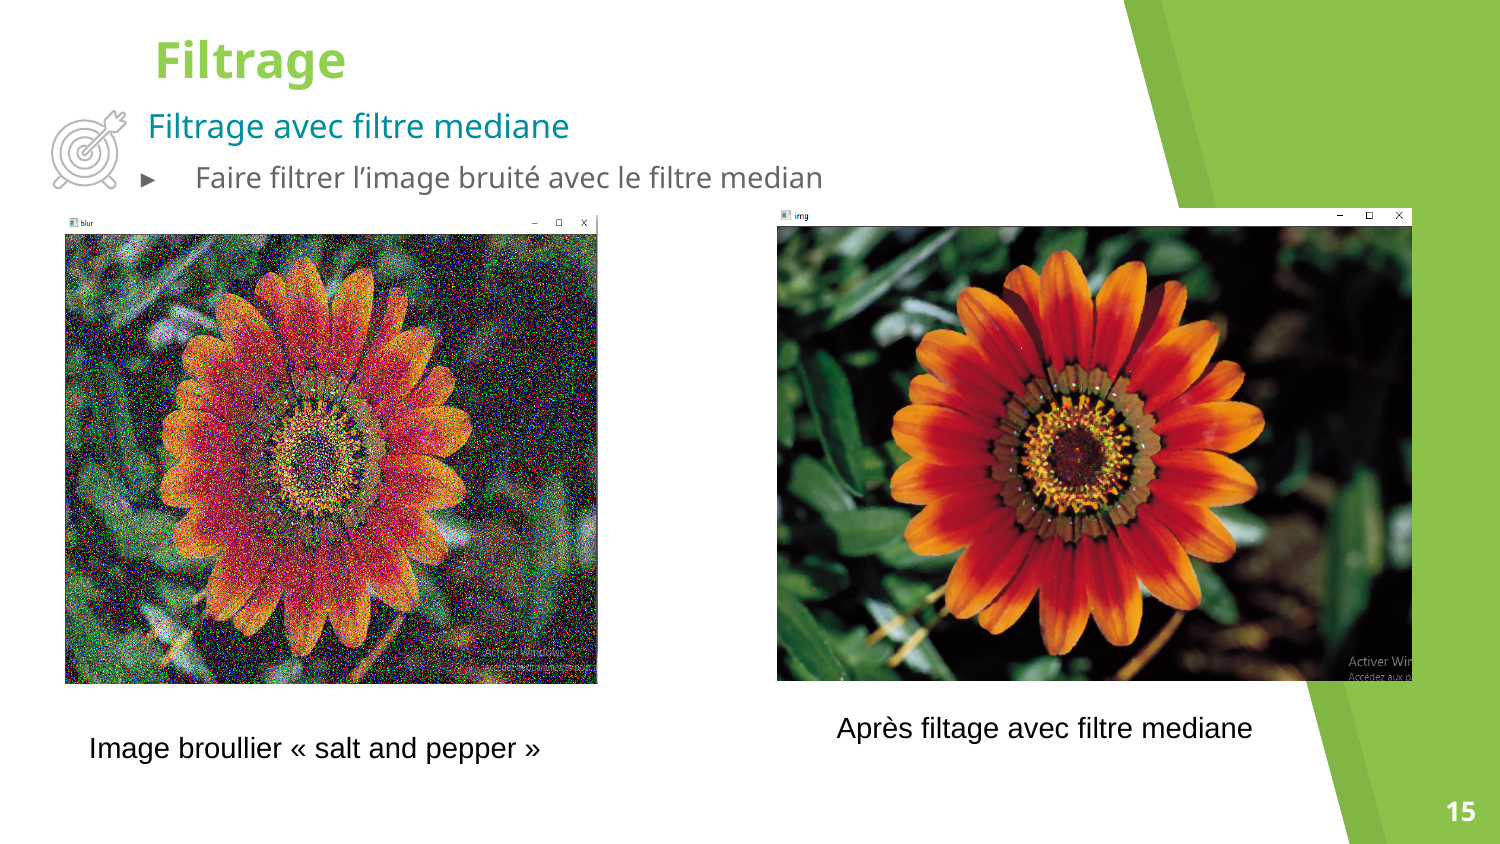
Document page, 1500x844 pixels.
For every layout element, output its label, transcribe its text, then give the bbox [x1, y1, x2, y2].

slide_number 15 [1401, 779, 1492, 844]
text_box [51, 110, 127, 189]
picture [65, 215, 599, 685]
text_box Filtrage avec filtre mediane [132, 98, 1160, 152]
title Filtrage [139, 36, 927, 98]
text_box Faire filtrer l’image bruité avec le filtre median [105, 152, 1294, 255]
text_box Image broullier « salt and pepper » [74, 722, 557, 773]
picture [777, 208, 1412, 682]
text_box Après filtage avec filtre mediane [821, 701, 1349, 752]
